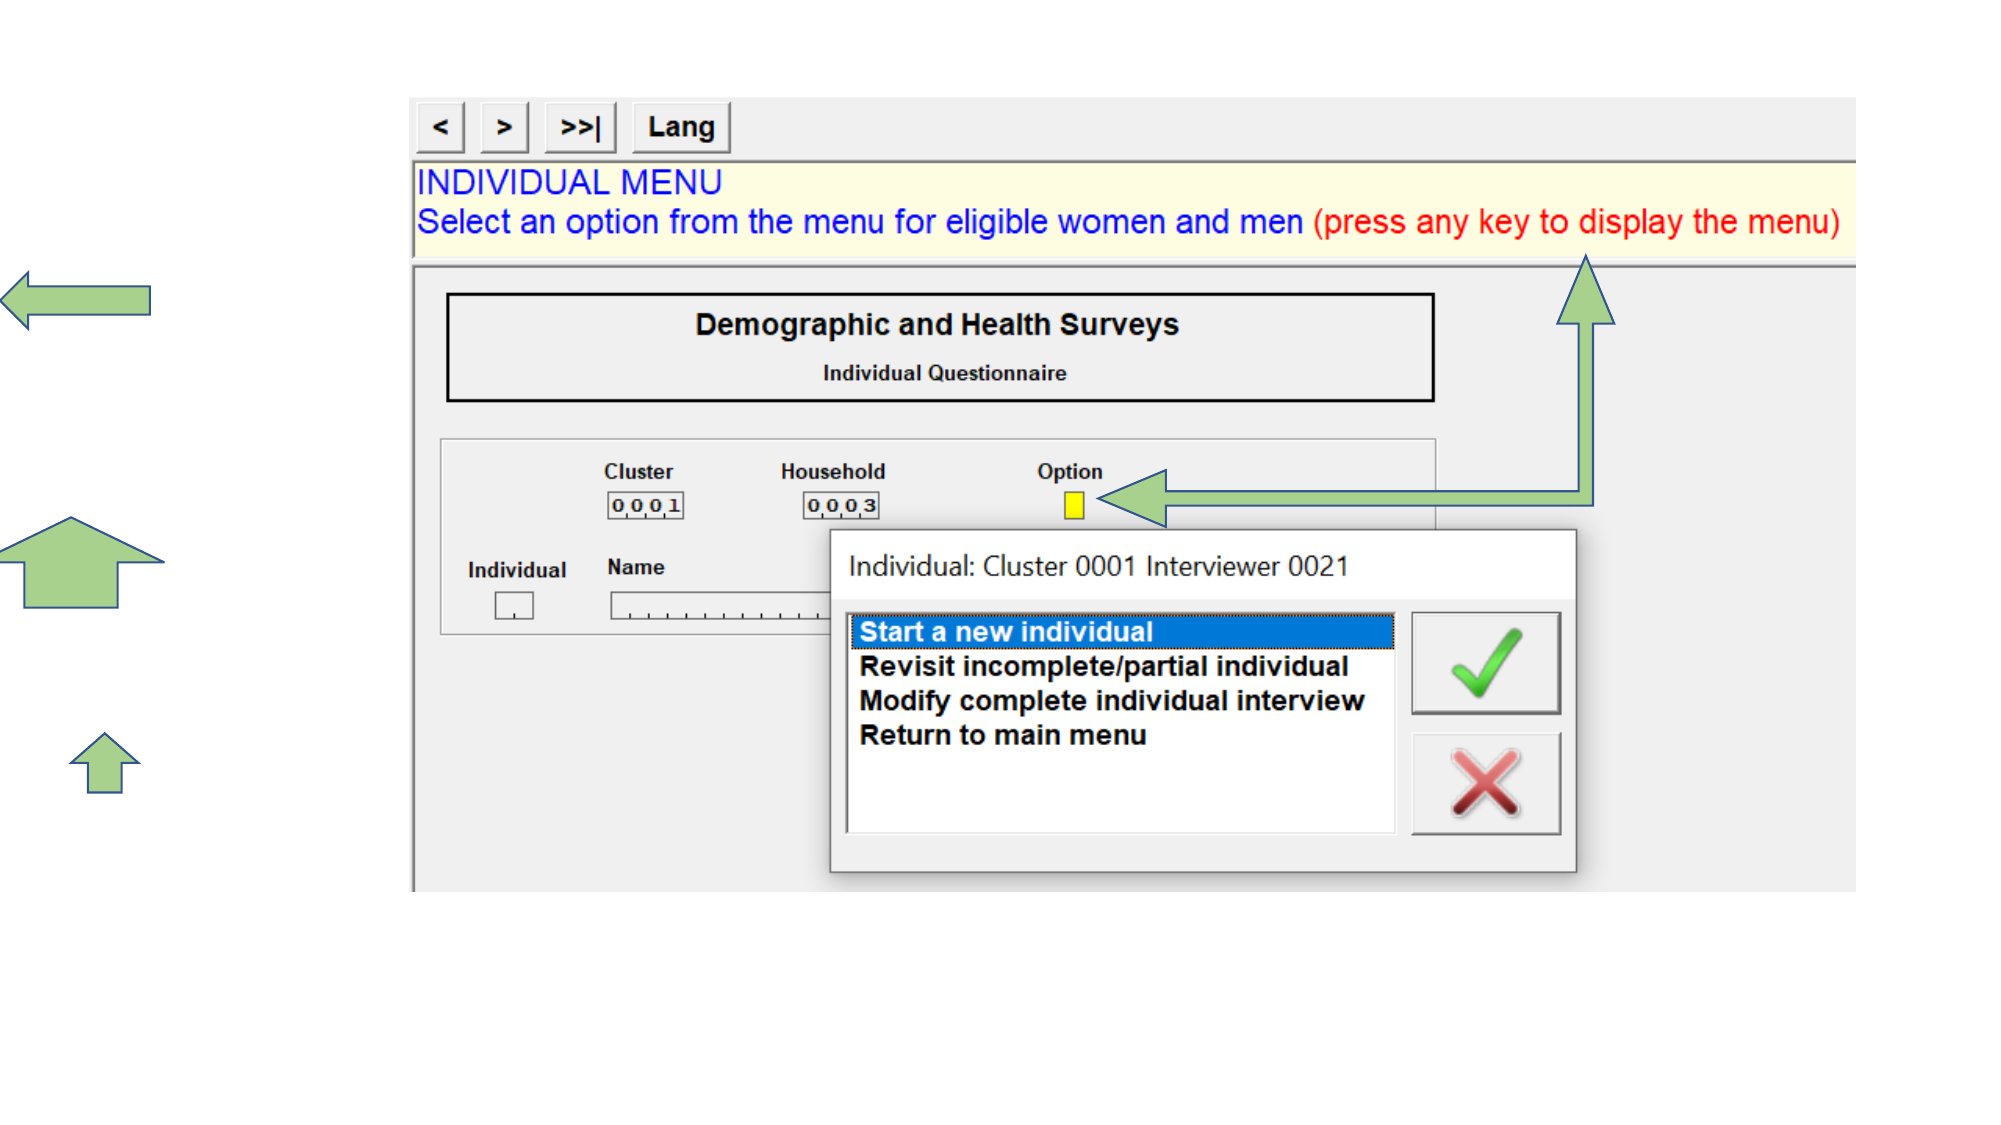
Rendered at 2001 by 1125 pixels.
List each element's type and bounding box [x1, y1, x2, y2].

picture [409, 96, 1856, 892]
text_box [0, 269, 151, 332]
text_box [0, 516, 165, 609]
text_box [68, 731, 142, 794]
